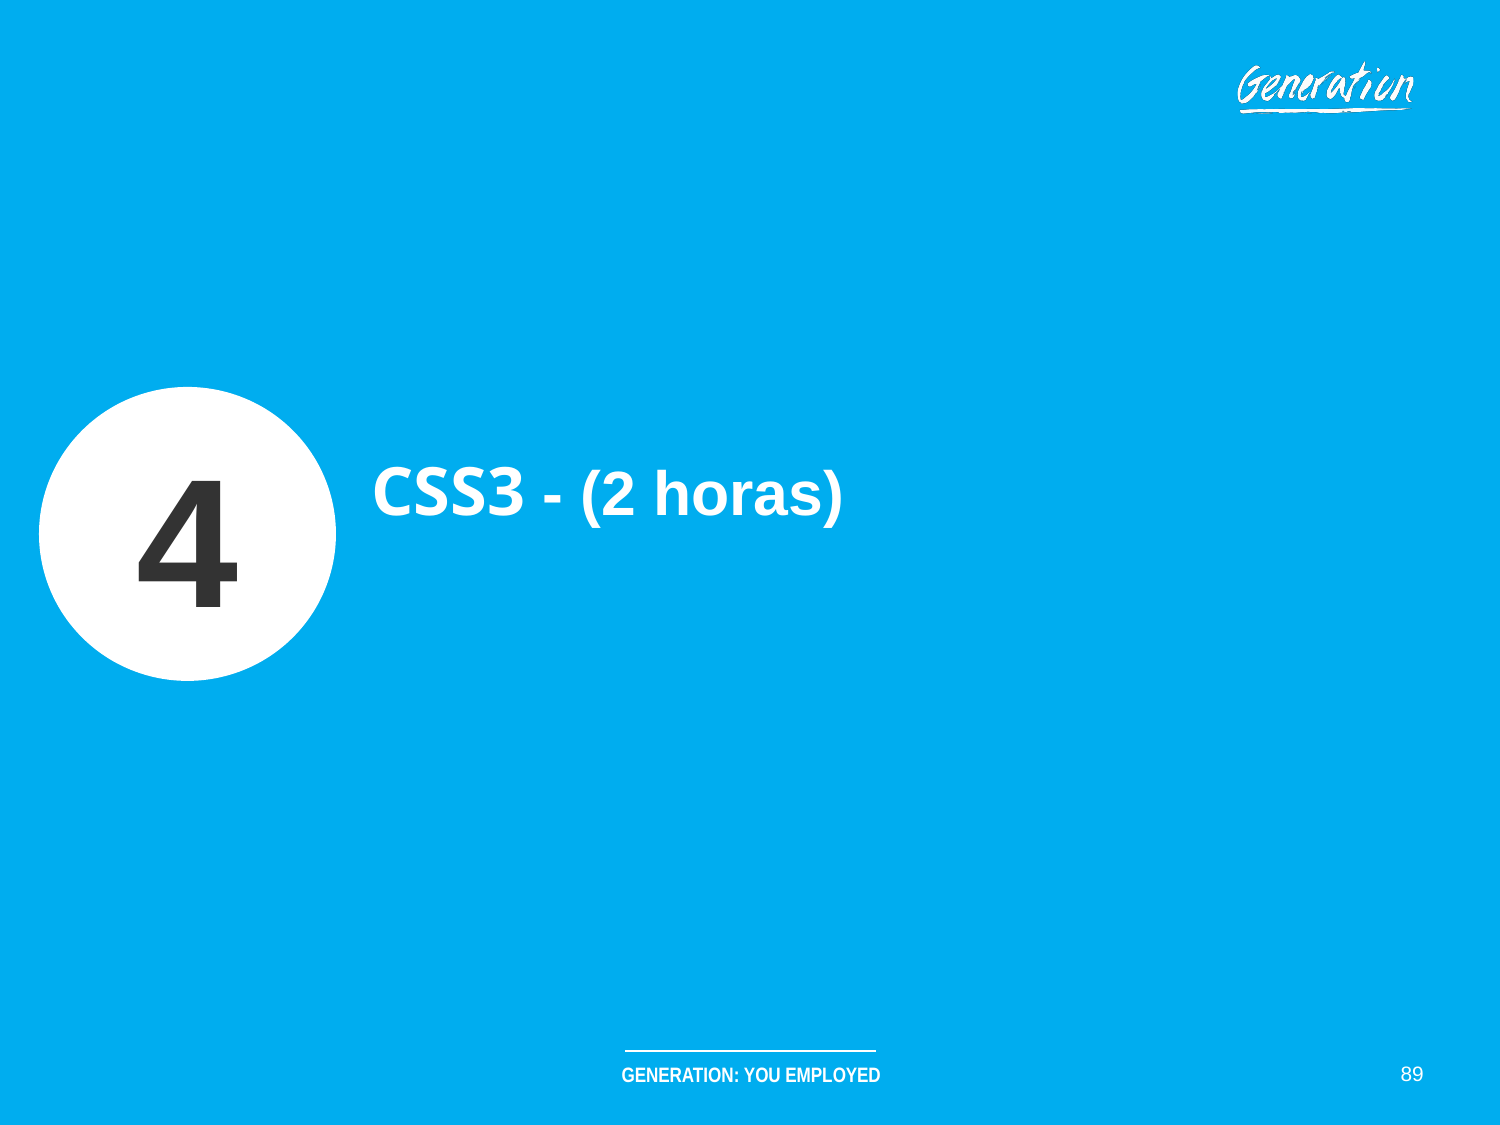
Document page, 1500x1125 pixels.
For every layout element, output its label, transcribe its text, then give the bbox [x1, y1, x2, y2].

picture [1375, 77, 1388, 100]
picture [1241, 109, 1388, 113]
picture [1238, 66, 1265, 103]
picture [1278, 76, 1300, 98]
picture [1407, 77, 1413, 99]
picture [1311, 77, 1325, 98]
picture [1361, 81, 1371, 99]
picture [1262, 76, 1280, 100]
picture [1344, 87, 1352, 101]
picture [1327, 76, 1345, 98]
picture [1298, 75, 1313, 100]
picture [1351, 65, 1368, 84]
title CSS3 - (2 horas) [371, 441, 1434, 538]
picture [1391, 76, 1404, 99]
text_box 4 [38, 386, 336, 681]
